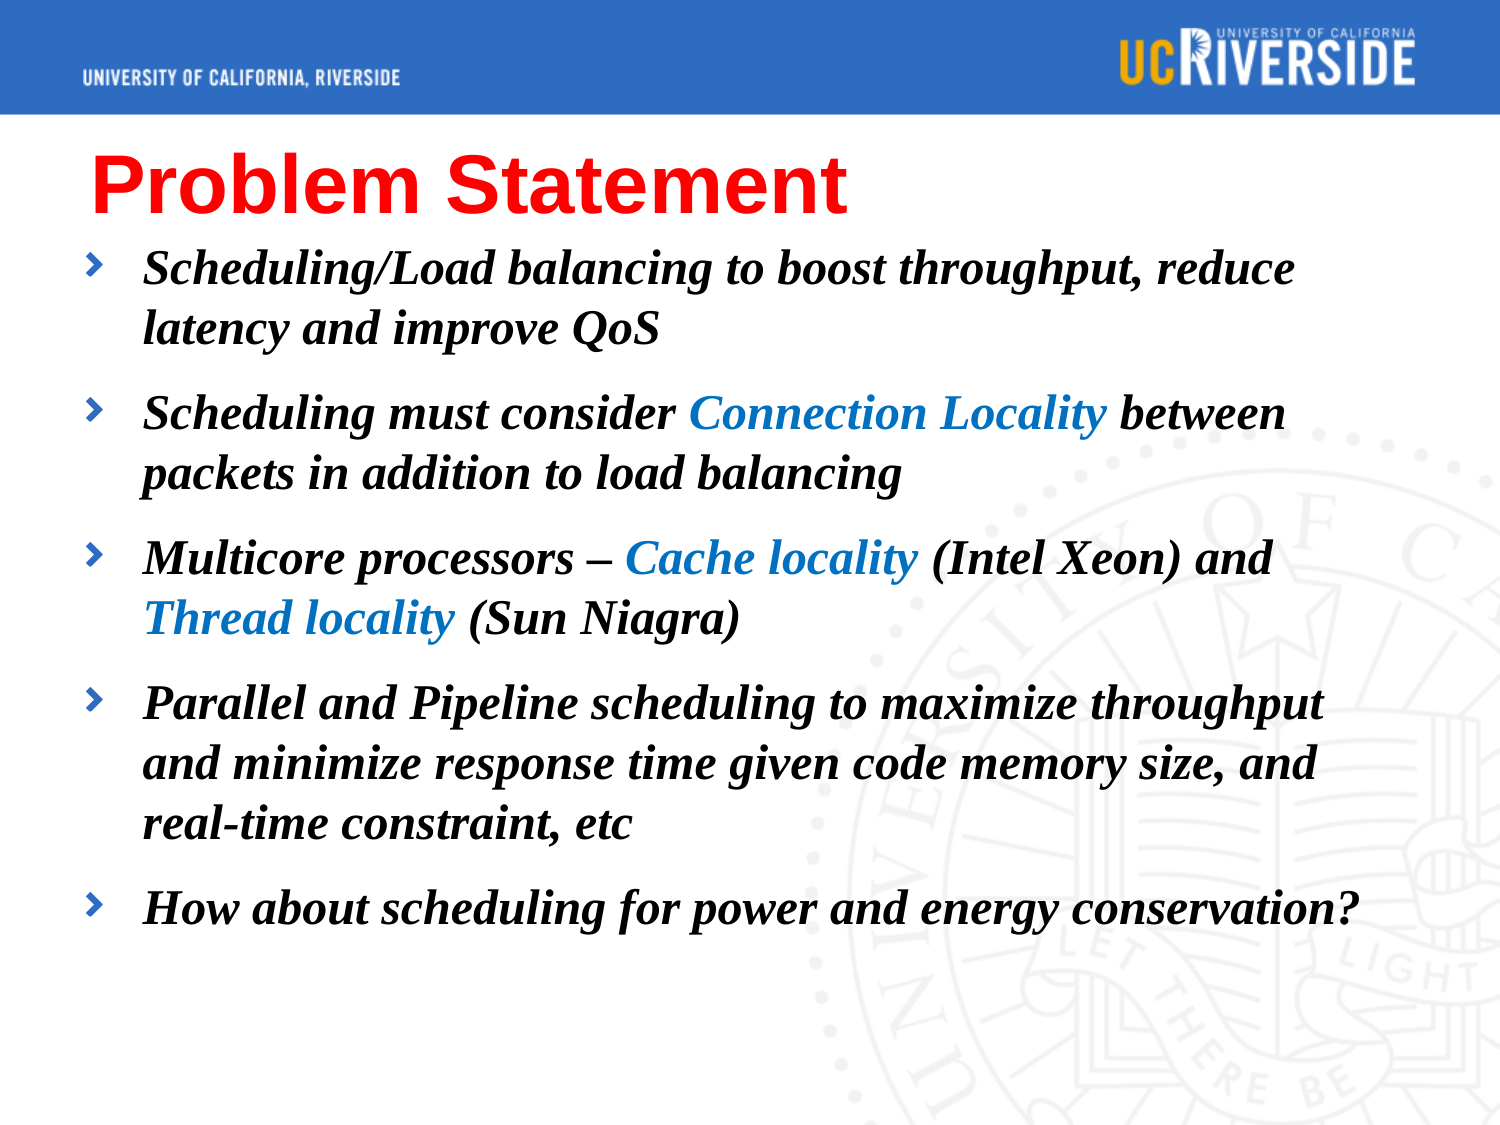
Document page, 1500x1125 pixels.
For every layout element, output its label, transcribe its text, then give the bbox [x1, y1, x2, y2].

picture [0, 0, 1500, 1125]
list Scheduling/Load balancing to boost throughput, reduce latency and improve QoS Scheduling must consider Connection Locality between packets in addition to load balancing Multicore processors – Cache locality (Intel Xeon) and Thread locality (Sun Niagra) Parallel and Pipeline scheduling to maximize throughput and minimize response time given code memory size, and real-time constraint, etc How about scheduling for power and energy conservation? [70, 226, 1422, 970]
title Problem Statement [74, 112, 1426, 238]
